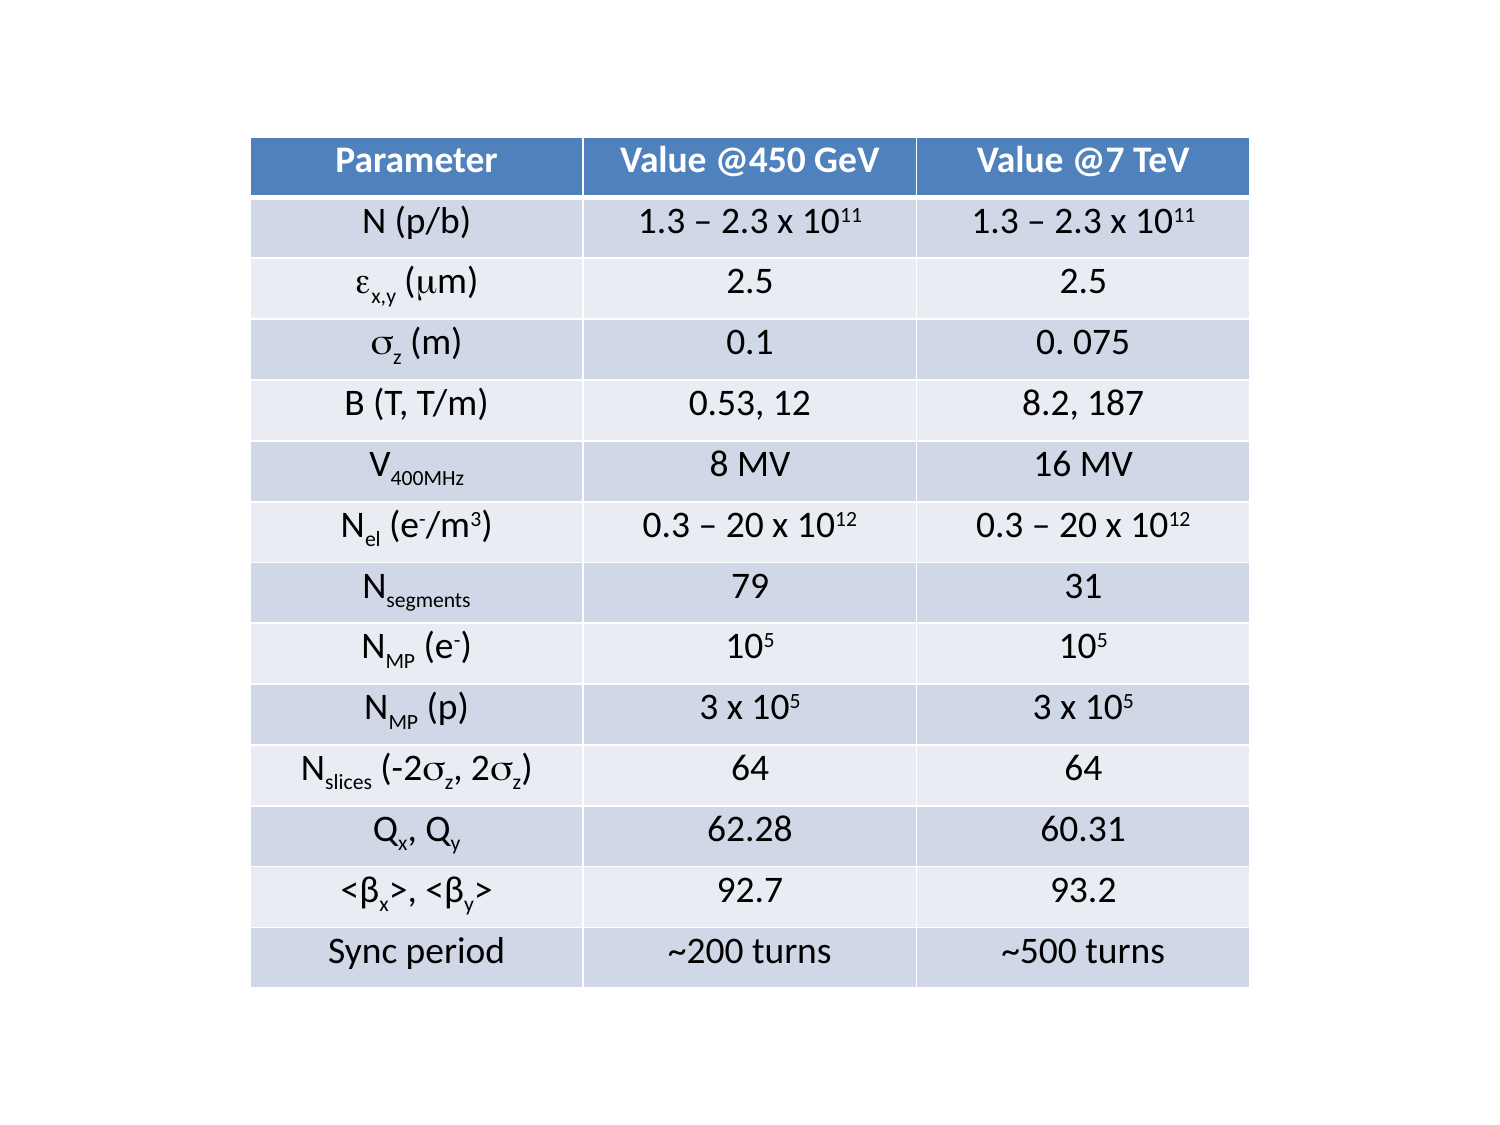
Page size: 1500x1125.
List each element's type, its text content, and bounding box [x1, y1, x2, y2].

table_cell ~500 turns [917, 928, 1249, 987]
table_cell 0. 075 [917, 320, 1249, 379]
table_cell 3 x 105 [584, 685, 916, 744]
table_cell 105 [917, 624, 1249, 683]
table_cell 1.3 – 2.3 x 1011 [584, 200, 916, 257]
table_cell 31 [917, 563, 1249, 622]
table_cell 92.7 [584, 867, 916, 927]
table_cell 93.2 [917, 867, 1249, 927]
table_header Value @7 TeV [917, 138, 1249, 195]
table_cell 2.5 [584, 259, 916, 318]
table_cell 0.53, 12 [584, 381, 916, 440]
table_cell 79 [584, 563, 916, 622]
table_cell <βx>, <βy> [251, 867, 582, 927]
table_cell 62.28 [584, 807, 916, 866]
table_cell NMP (p) [251, 685, 582, 744]
table_cell NMP (e-) [251, 624, 582, 683]
table_header Parameter [251, 138, 582, 195]
table_cell Nsegments [251, 563, 582, 622]
table_cell V400MHz [251, 442, 582, 501]
table_cell 0.1 [584, 320, 916, 379]
table_cell Qx, Qy [251, 807, 582, 866]
table_cell ex,y (mm) [251, 259, 582, 318]
table_cell 1.3 – 2.3 x 1011 [917, 200, 1249, 257]
table_header Value @450 GeV [584, 138, 916, 195]
table_cell 64 [584, 746, 916, 805]
table_cell N (p/b) [251, 200, 582, 257]
table_cell 105 [584, 624, 916, 683]
table_cell Nslices (-2sz, 2sz) [251, 746, 582, 805]
table_cell Sync period [251, 928, 582, 987]
table_cell B (T, T/m) [251, 381, 582, 440]
table_cell ~200 turns [584, 928, 916, 987]
table_cell Nel (e-/m3) [251, 503, 582, 562]
table_cell sz (m) [251, 320, 582, 379]
table_cell 0.3 – 20 x 1012 [917, 503, 1249, 562]
table_cell 3 x 105 [917, 685, 1249, 744]
table_cell 0.3 – 20 x 1012 [584, 503, 916, 562]
table_cell 64 [917, 746, 1249, 805]
table_cell 2.5 [917, 259, 1249, 318]
table_cell 8 MV [584, 442, 916, 501]
table_cell 60.31 [917, 807, 1249, 866]
table_cell 16 MV [917, 442, 1249, 501]
table_cell 8.2, 187 [917, 381, 1249, 440]
